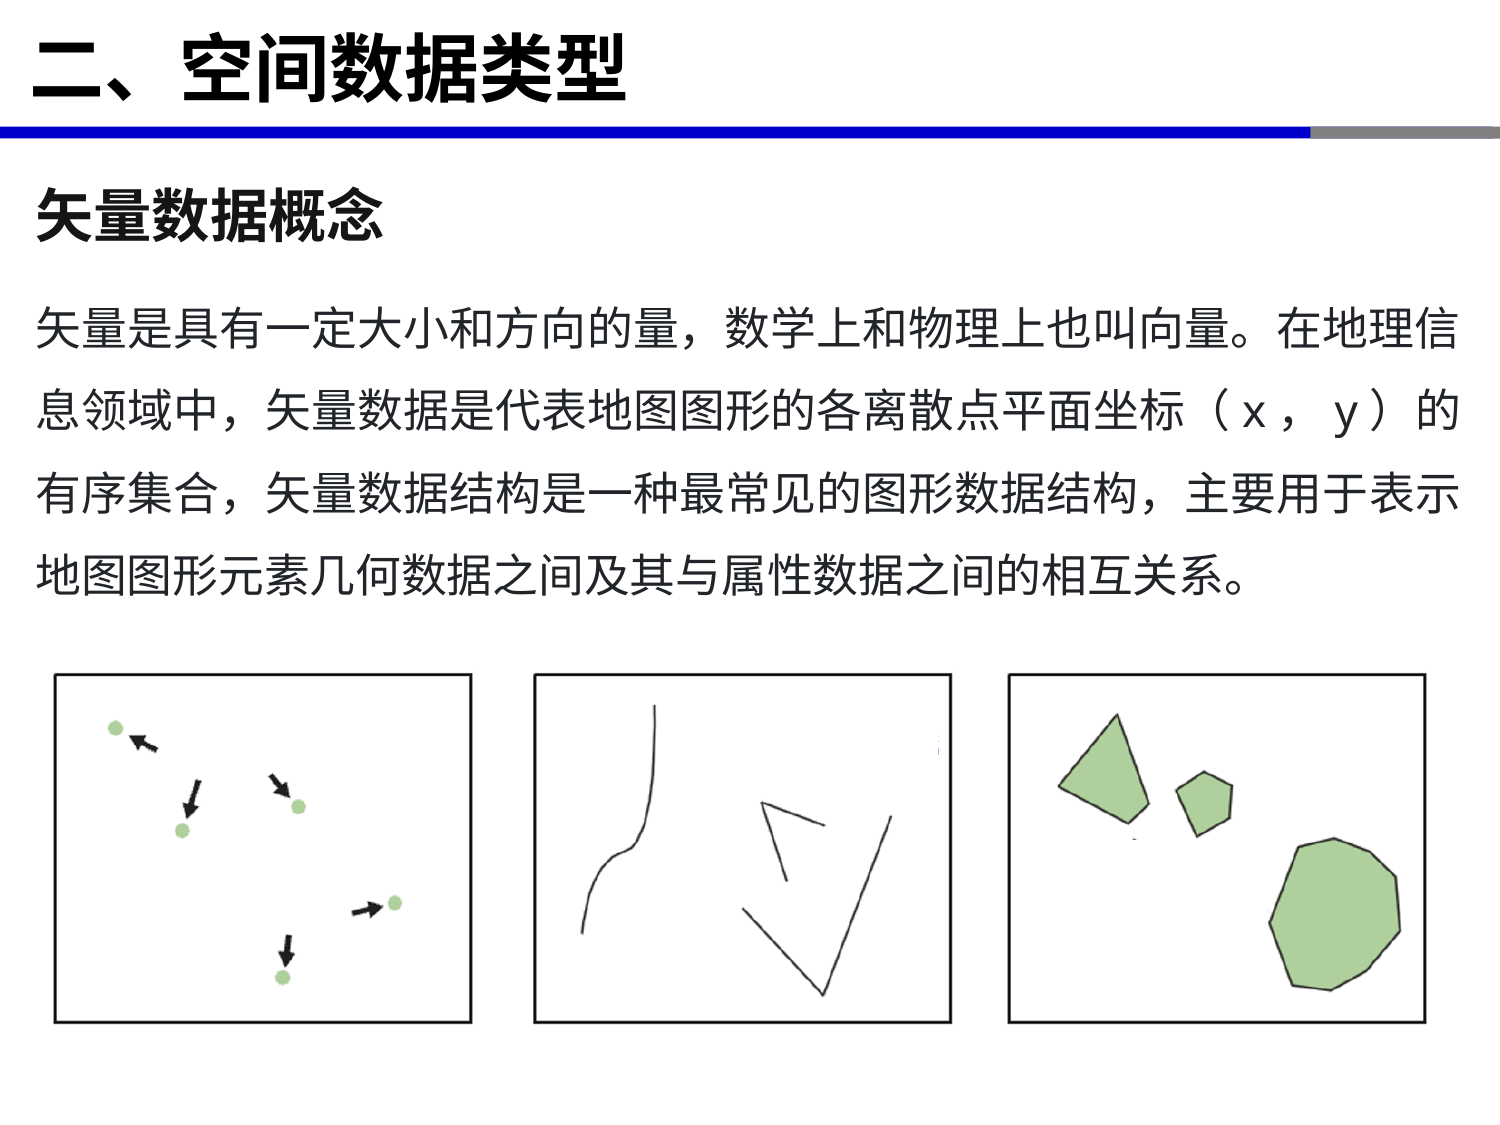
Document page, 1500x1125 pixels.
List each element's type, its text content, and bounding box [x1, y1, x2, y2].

title 二、空间数据类型 [0, 1, 1479, 132]
text_box 矢量数据概念 矢量是具有一定大小和方向的量，数学上和物理上也叫向量。在地理信息领域中，矢量数据是代表地图图形的各离散点平面坐标（x，y）的有序集合，矢量数据结构是一种最常见的图形数据结构，主要用于表示地图图形元素几何数据之间及其与属性数据之间的相互关系。 [20, 136, 1476, 610]
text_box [48, 667, 1430, 1028]
